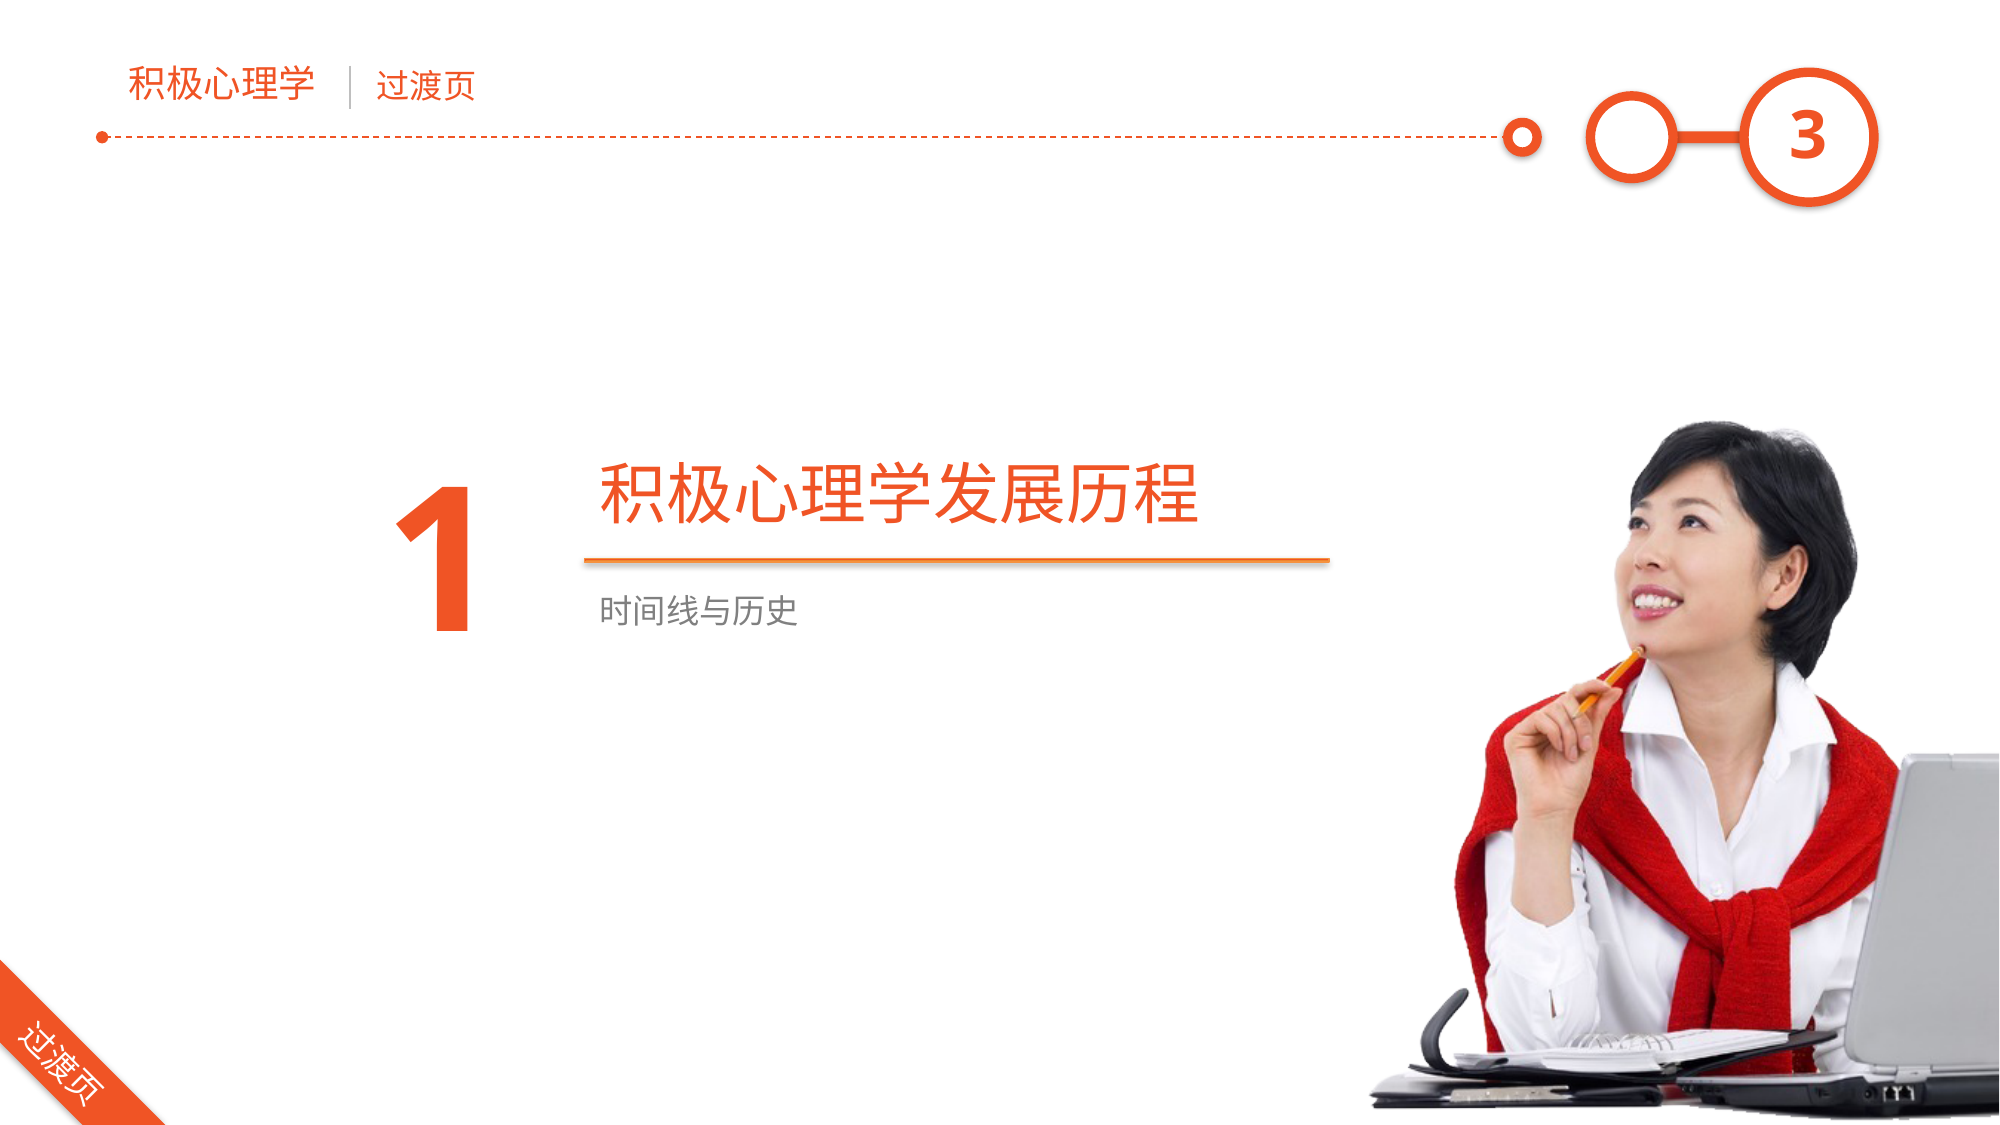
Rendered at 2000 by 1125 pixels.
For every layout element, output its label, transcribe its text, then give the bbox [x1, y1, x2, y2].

text_box 时间线与历史 [584, 574, 1117, 646]
text_box 积极心理学发展历程 [715, 456, 1272, 527]
text_box 1 [369, 420, 715, 681]
text_box [584, 558, 1330, 563]
picture [1367, 420, 2000, 1125]
